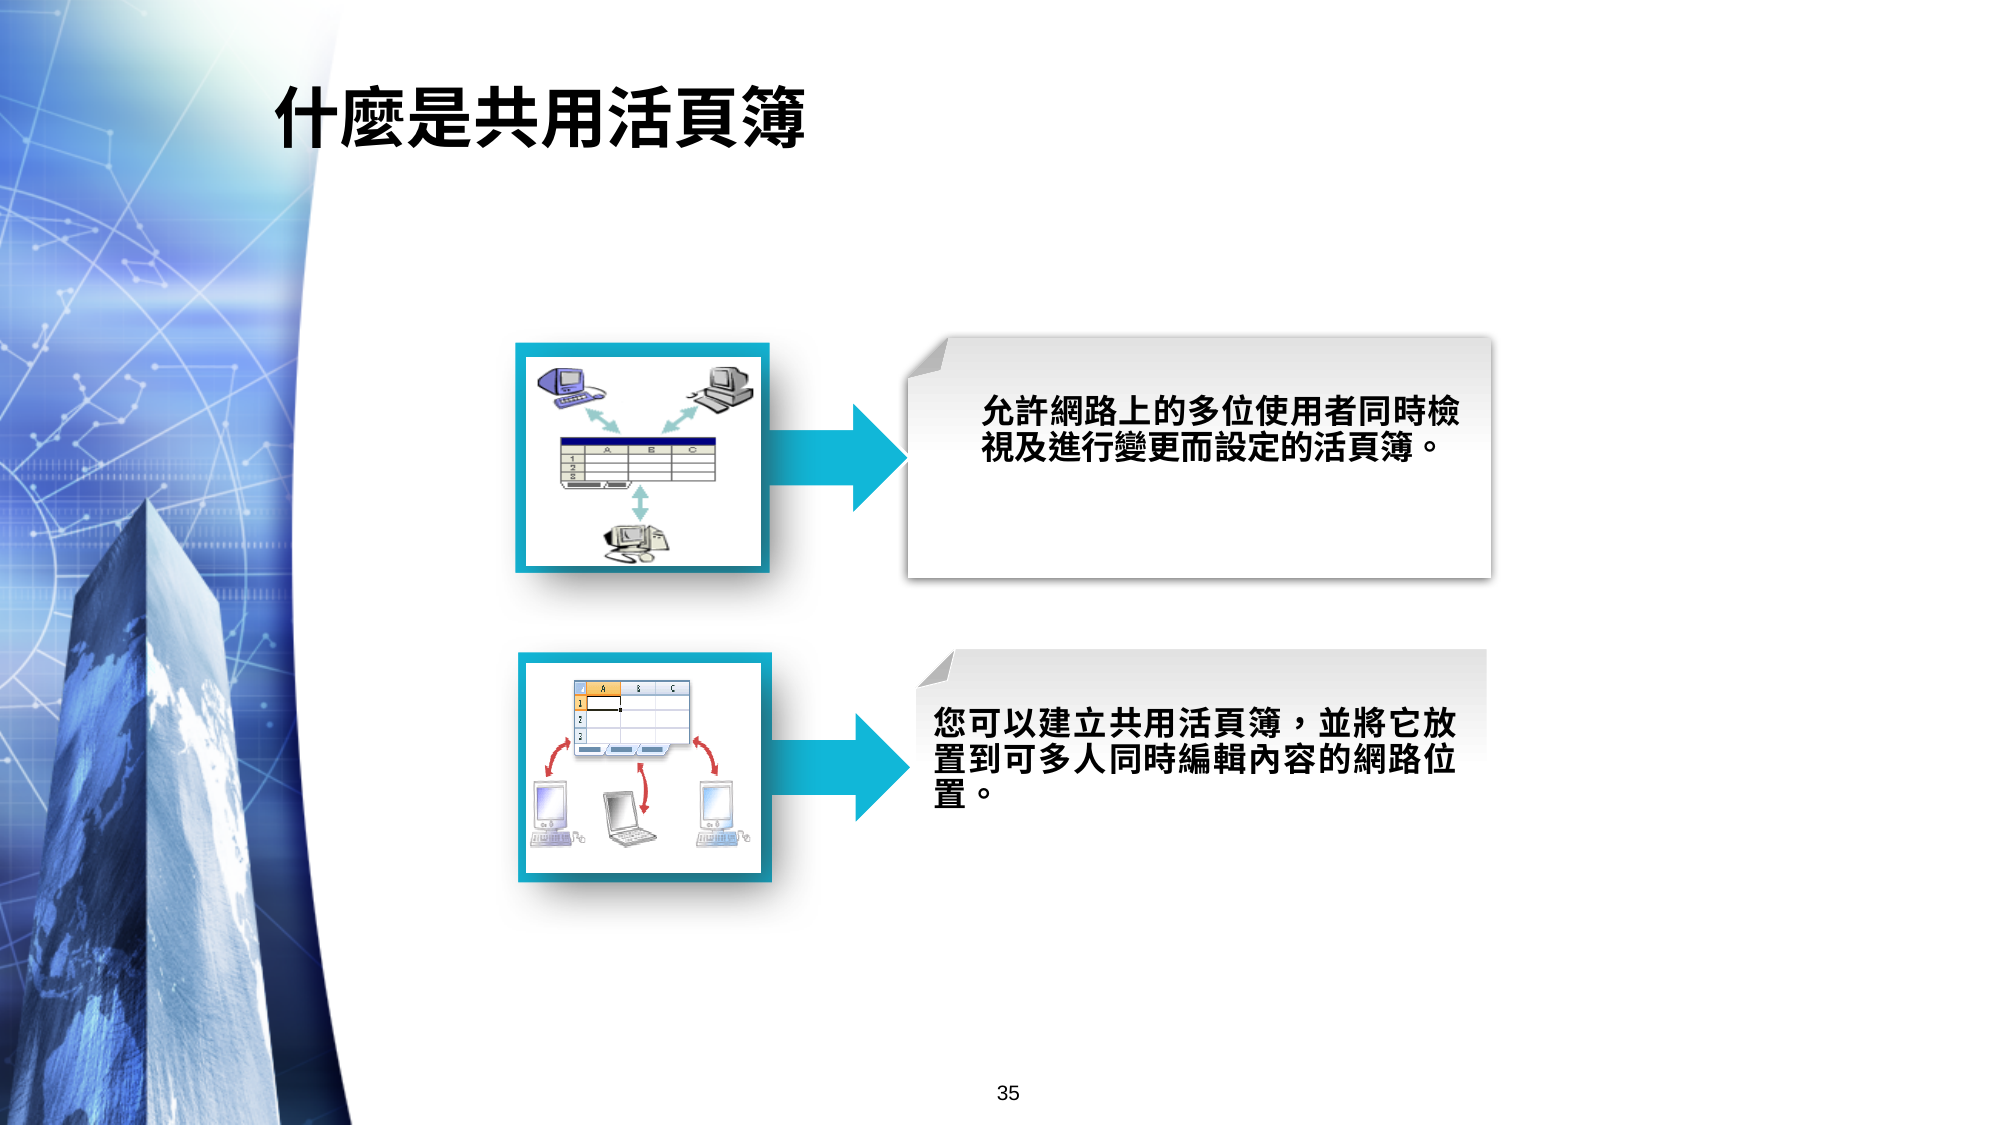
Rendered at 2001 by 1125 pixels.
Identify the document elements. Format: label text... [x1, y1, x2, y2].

picture [526, 357, 761, 566]
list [512, 337, 1516, 891]
picture [0, 0, 400, 1125]
slide_number 35 [916, 1071, 1100, 1115]
picture [526, 663, 761, 873]
title 什麼是共用活頁簿 [258, 75, 1809, 156]
